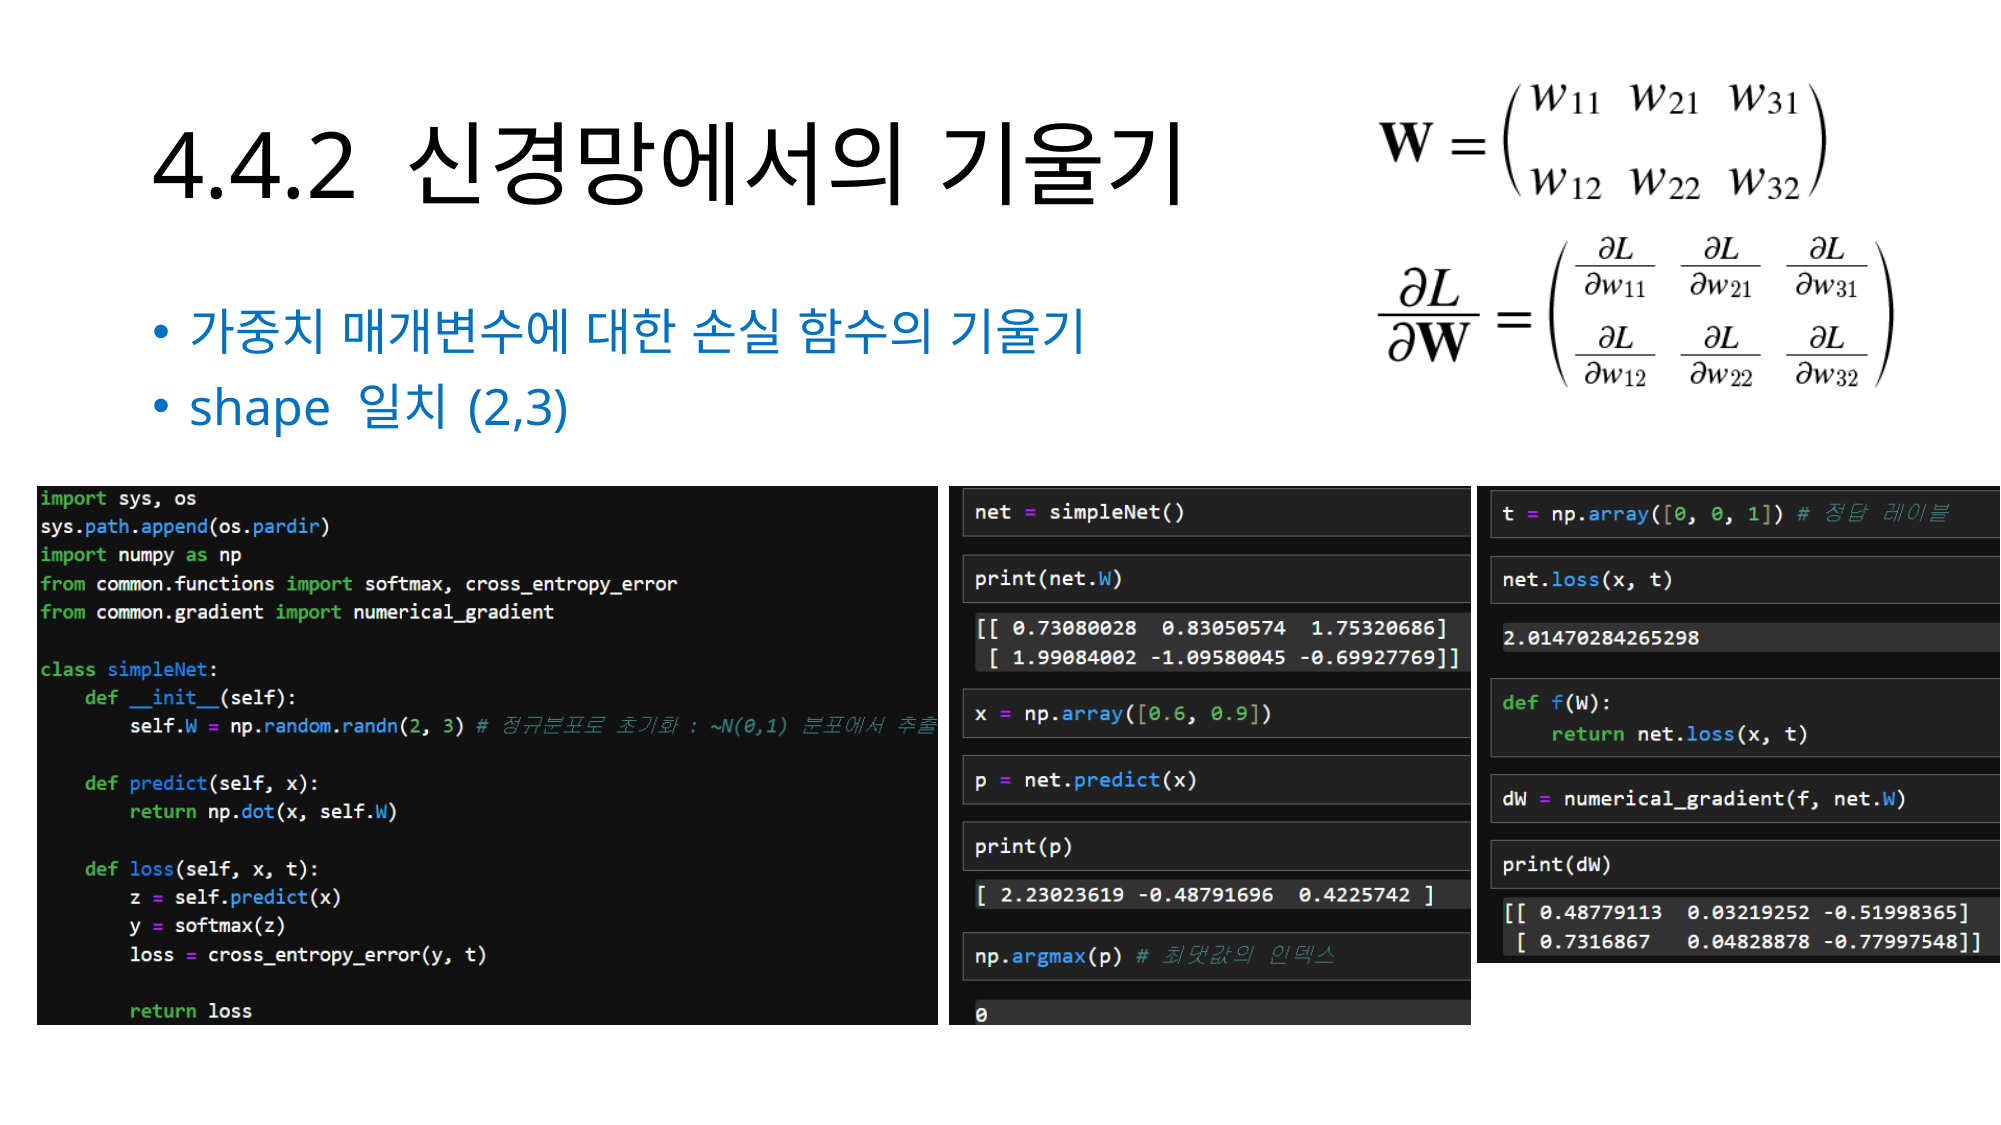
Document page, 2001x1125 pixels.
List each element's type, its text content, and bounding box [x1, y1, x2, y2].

title 4.4.2 신경망에서의 기울기 [137, 59, 1359, 278]
picture [949, 486, 1471, 1025]
list 가중치 매개변수에 대한 손실 함수의 기울기 shape 일치 (2,3) [137, 299, 1863, 1014]
picture [37, 486, 938, 1025]
picture [1359, 59, 1906, 408]
picture [1476, 486, 2000, 963]
